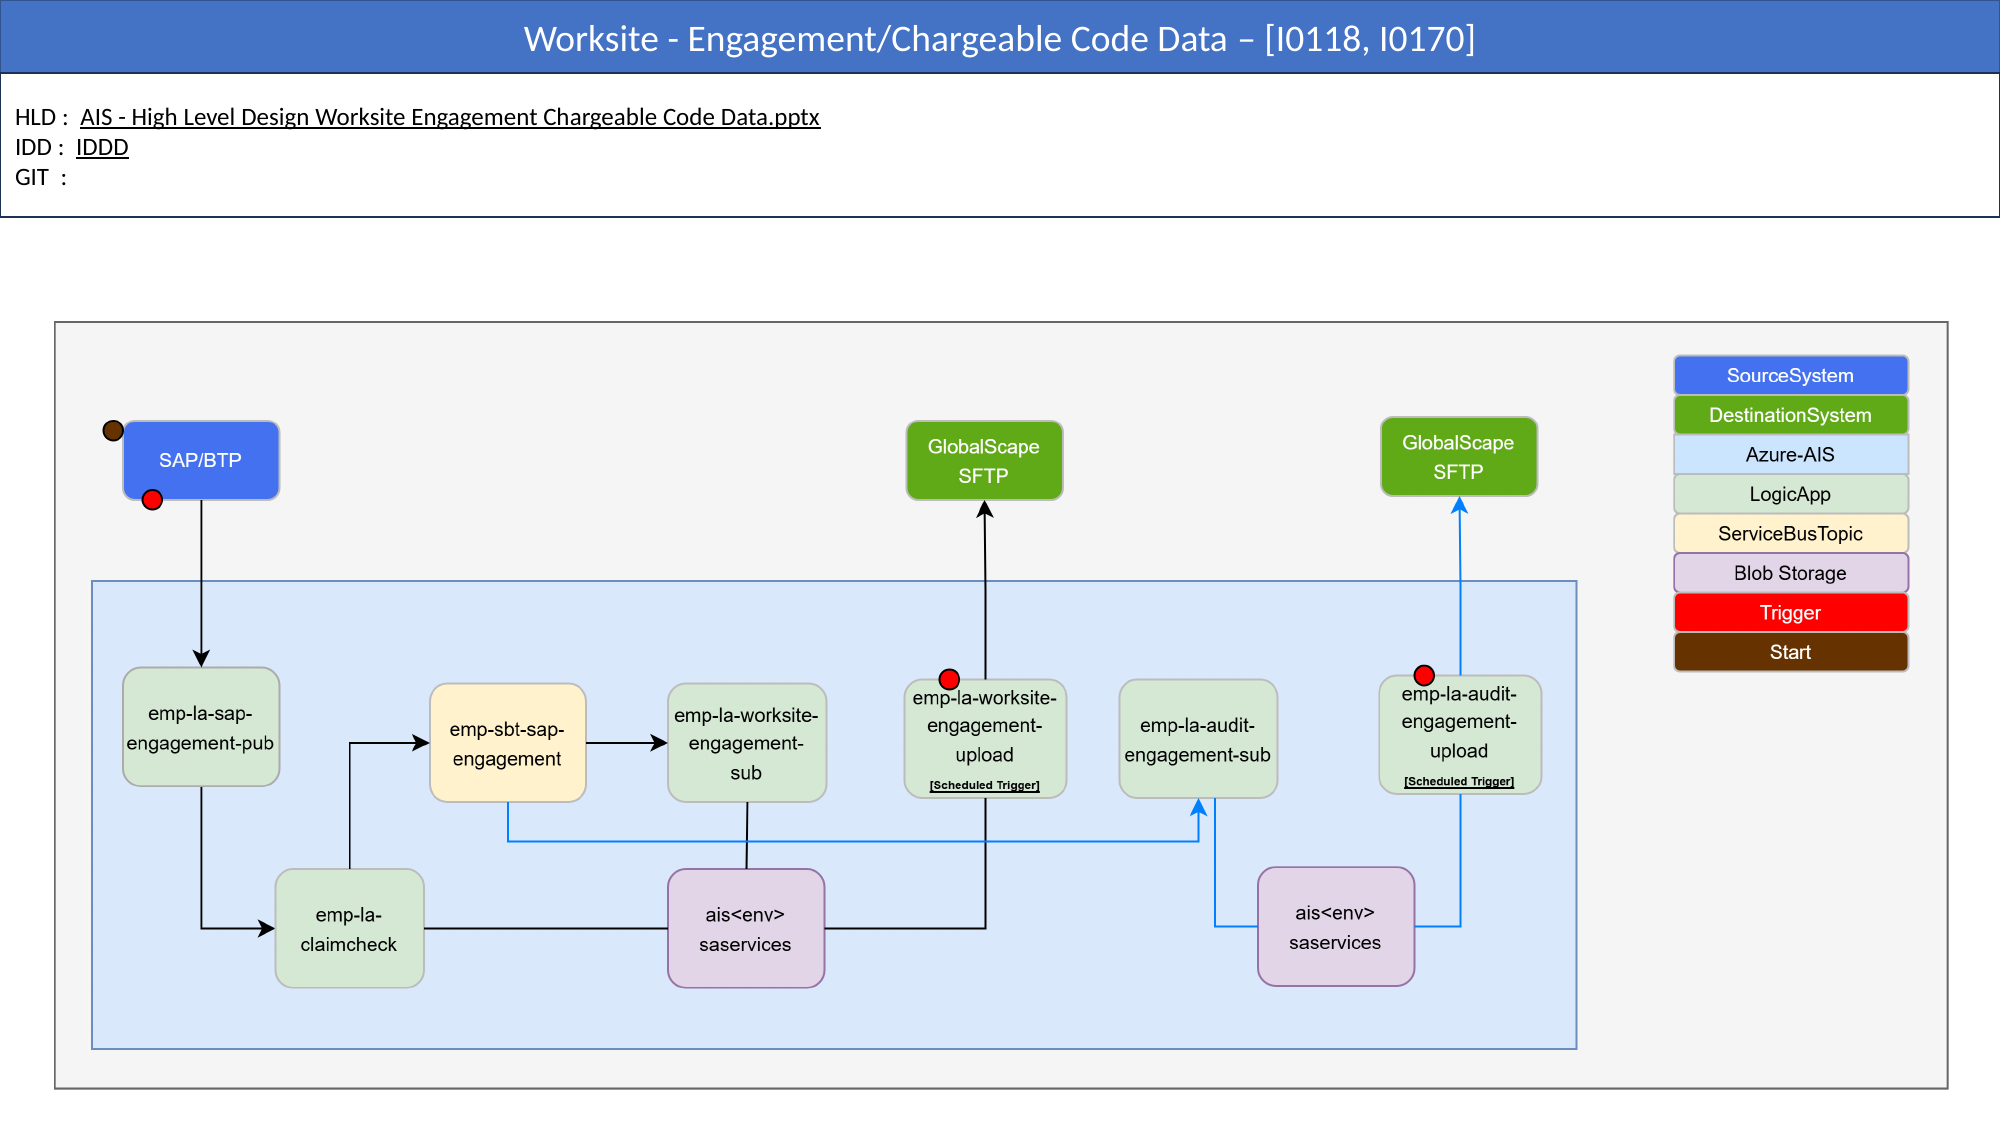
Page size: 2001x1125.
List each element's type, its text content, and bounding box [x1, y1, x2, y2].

text_box HLD : AIS - High Level Design Worksite Engagement Chargeable Code Data.pptx IDD : IDDD GIT : [0, 72, 2000, 218]
picture [34, 301, 1968, 1110]
text_box Worksite - Engagement/Chargeable Code Data – [I0118, I0170] [0, 0, 2000, 72]
